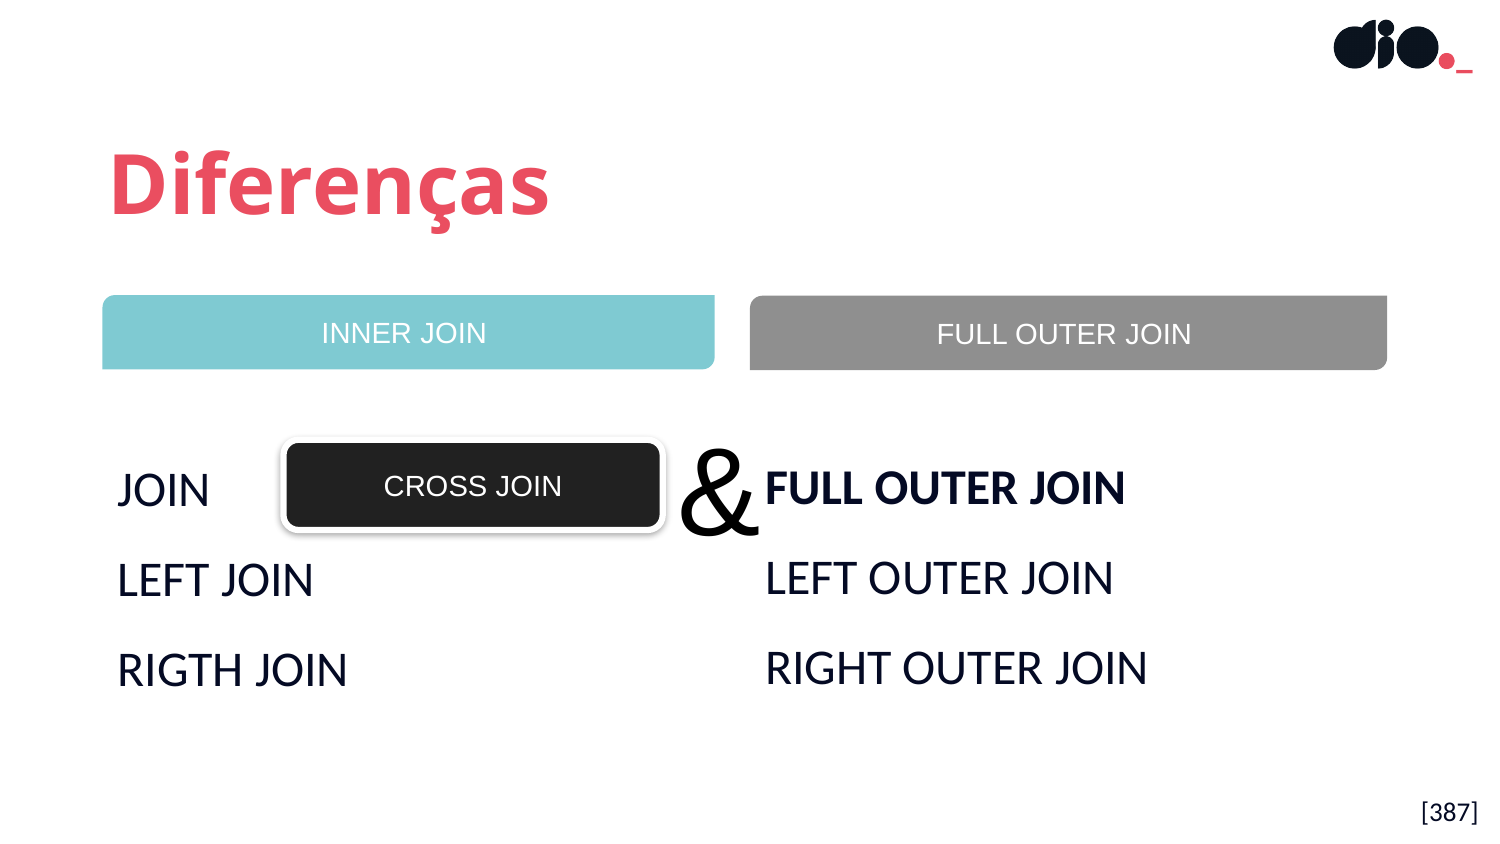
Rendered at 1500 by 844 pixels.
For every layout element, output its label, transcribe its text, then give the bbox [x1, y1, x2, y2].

text_box Diferenças [92, 104, 1408, 243]
text_box CROSS JOIN [280, 436, 662, 534]
text_box FULL OUTER JOIN LEFT OUTER JOIN RIGHT OUTER JOIN [749, 393, 1388, 747]
text_box FULL OUTER JOIN [749, 295, 1388, 371]
text_box INNER JOIN [102, 295, 715, 370]
picture [1333, 19, 1473, 74]
slide_number [387] [1403, 779, 1494, 844]
text_box JOIN LEFT JOIN RIGTH JOIN [102, 395, 715, 749]
text_box & [662, 403, 786, 569]
